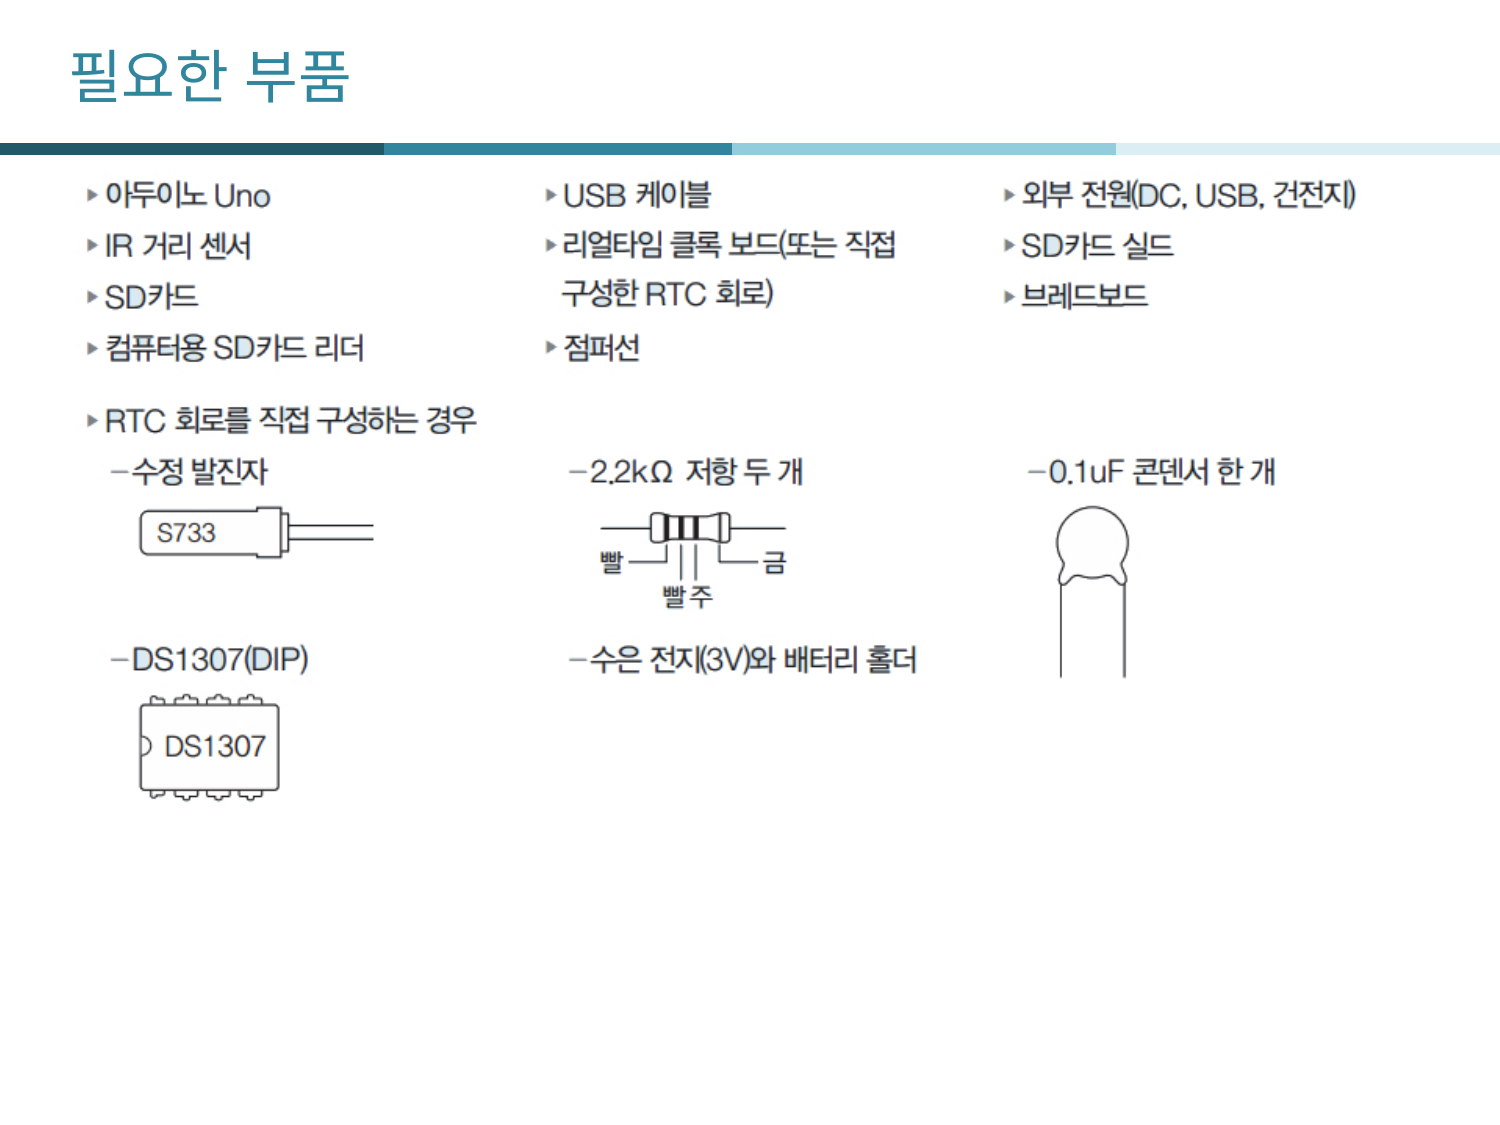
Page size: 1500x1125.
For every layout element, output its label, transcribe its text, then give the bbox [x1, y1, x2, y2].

title 필요한 부품 [53, 30, 1294, 121]
picture [64, 160, 1378, 832]
